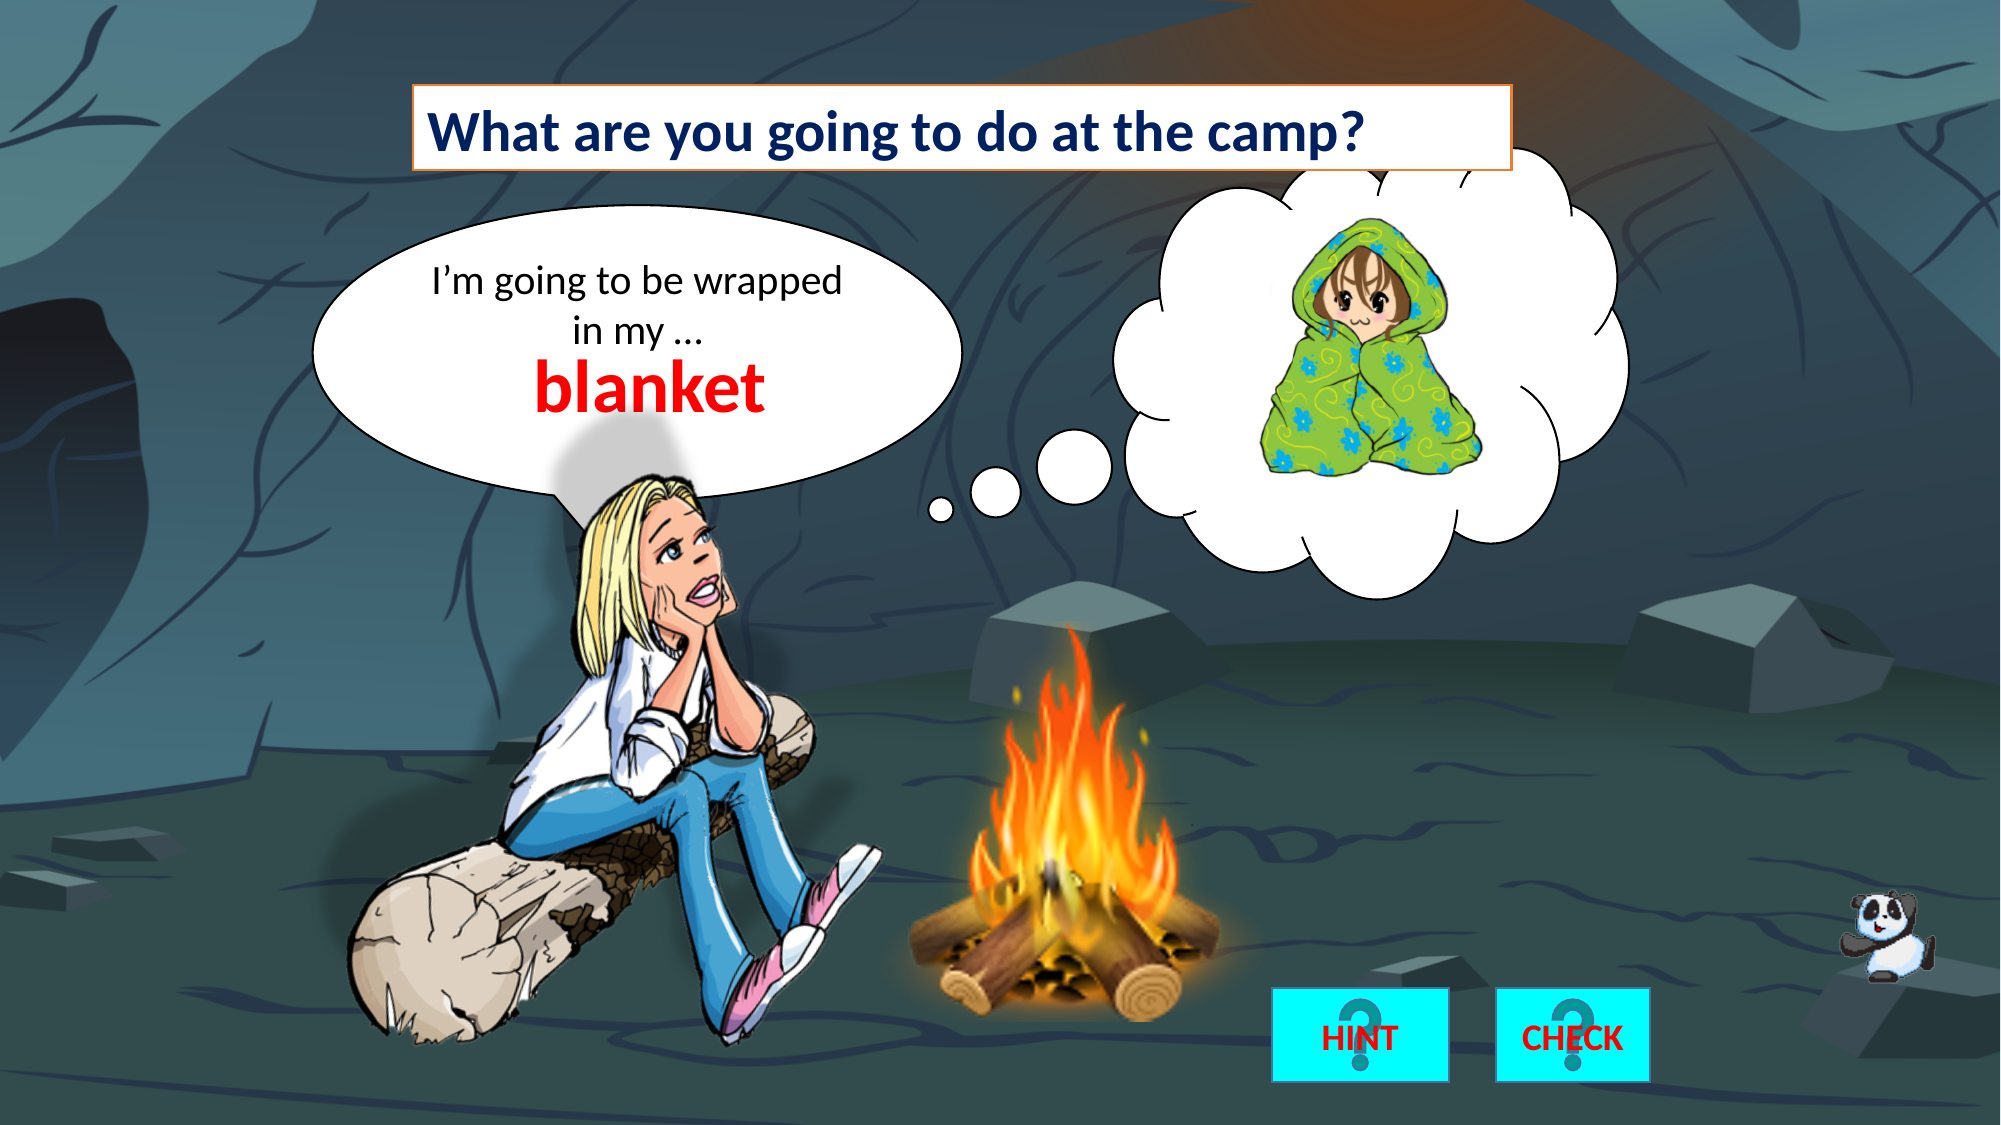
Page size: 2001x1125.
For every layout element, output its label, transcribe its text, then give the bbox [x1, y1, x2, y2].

text_box HINT [1271, 987, 1450, 1083]
picture [0, 0, 2001, 1125]
text_box [1035, 428, 1114, 506]
text_box blanket [390, 329, 910, 434]
text_box CHECK [1495, 987, 1651, 1083]
text_box [969, 466, 1022, 519]
text_box [927, 496, 955, 522]
text_box [1112, 147, 1631, 601]
text_box I’m going to be wrapped in my … [311, 204, 964, 436]
text_box What are you going to do at the camp? [412, 84, 1513, 171]
